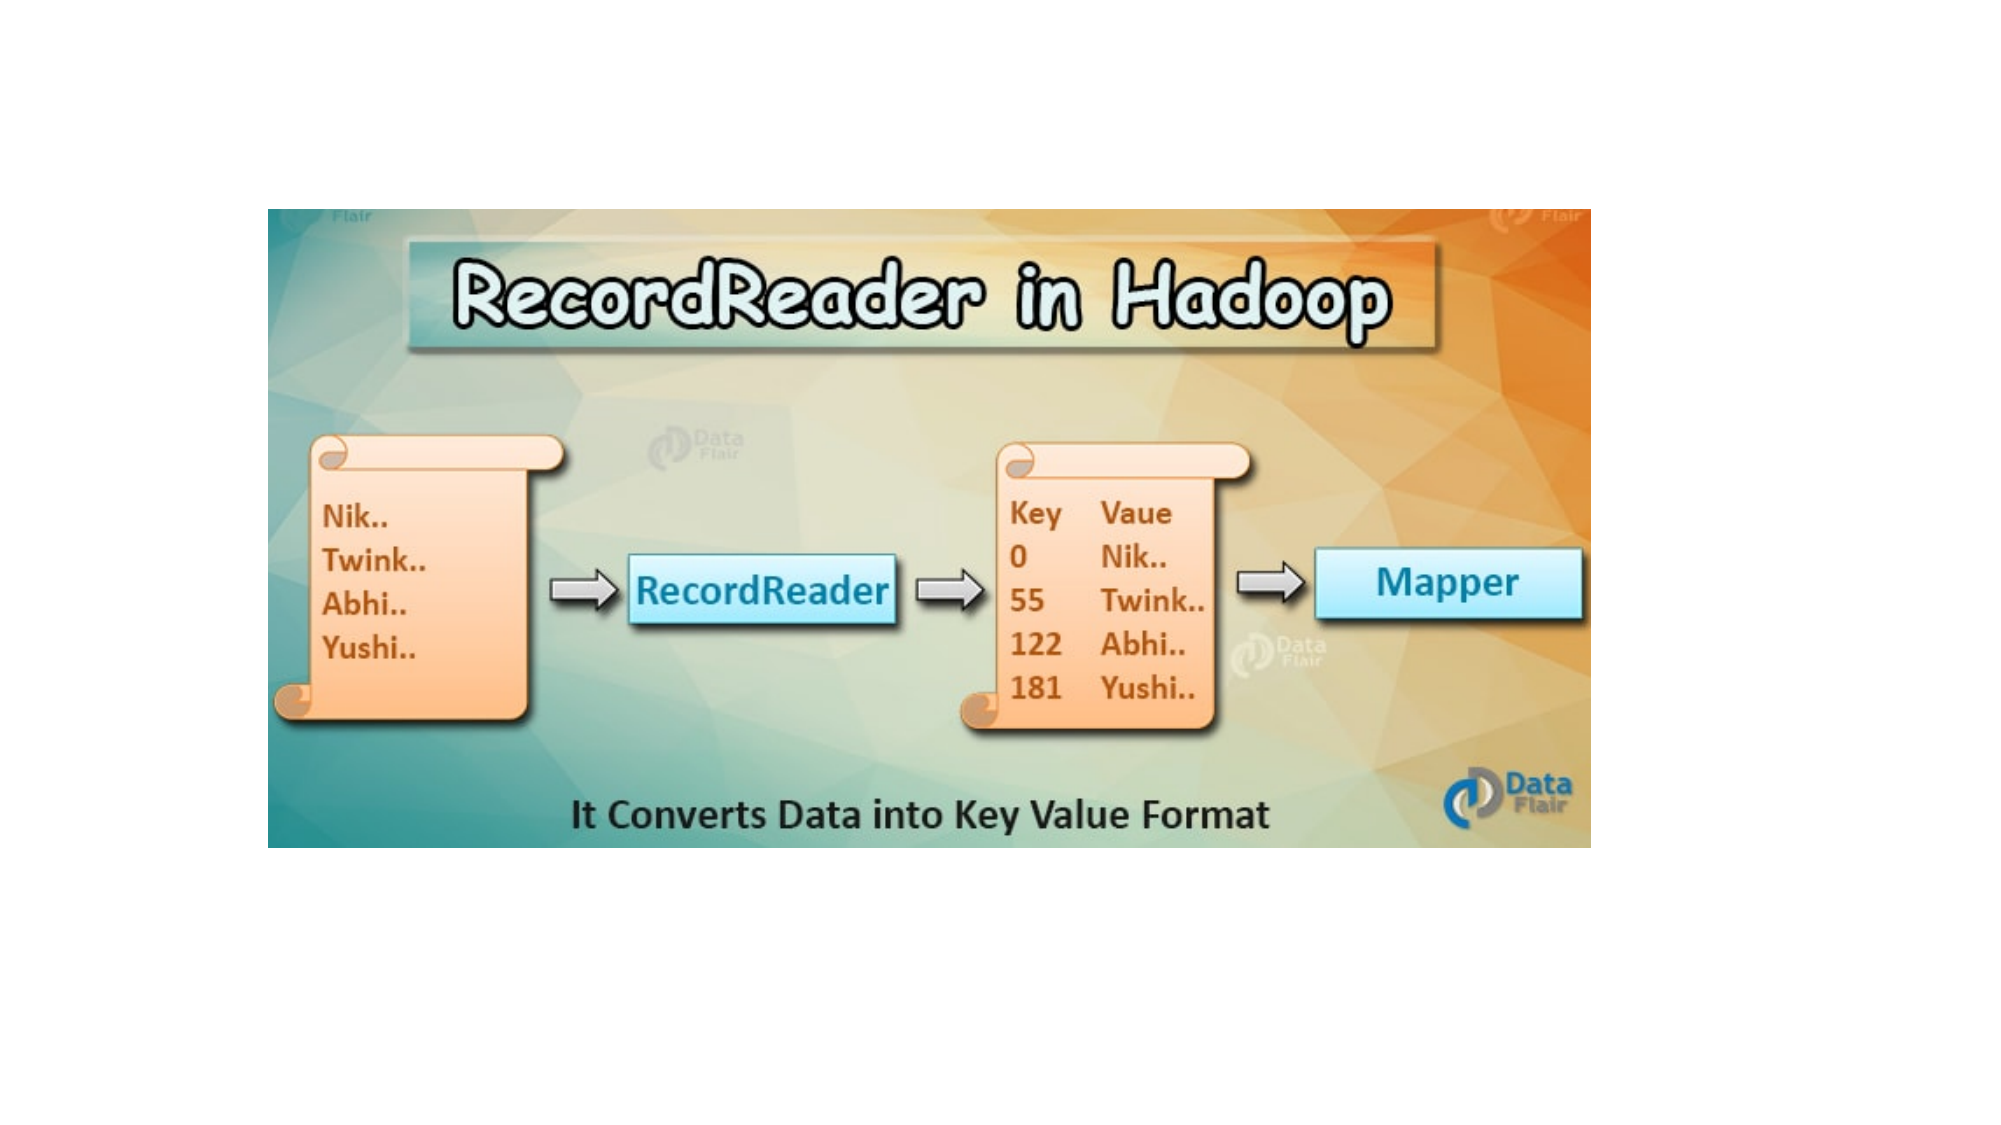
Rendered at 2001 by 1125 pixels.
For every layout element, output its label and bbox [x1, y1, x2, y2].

picture [268, 209, 1591, 848]
